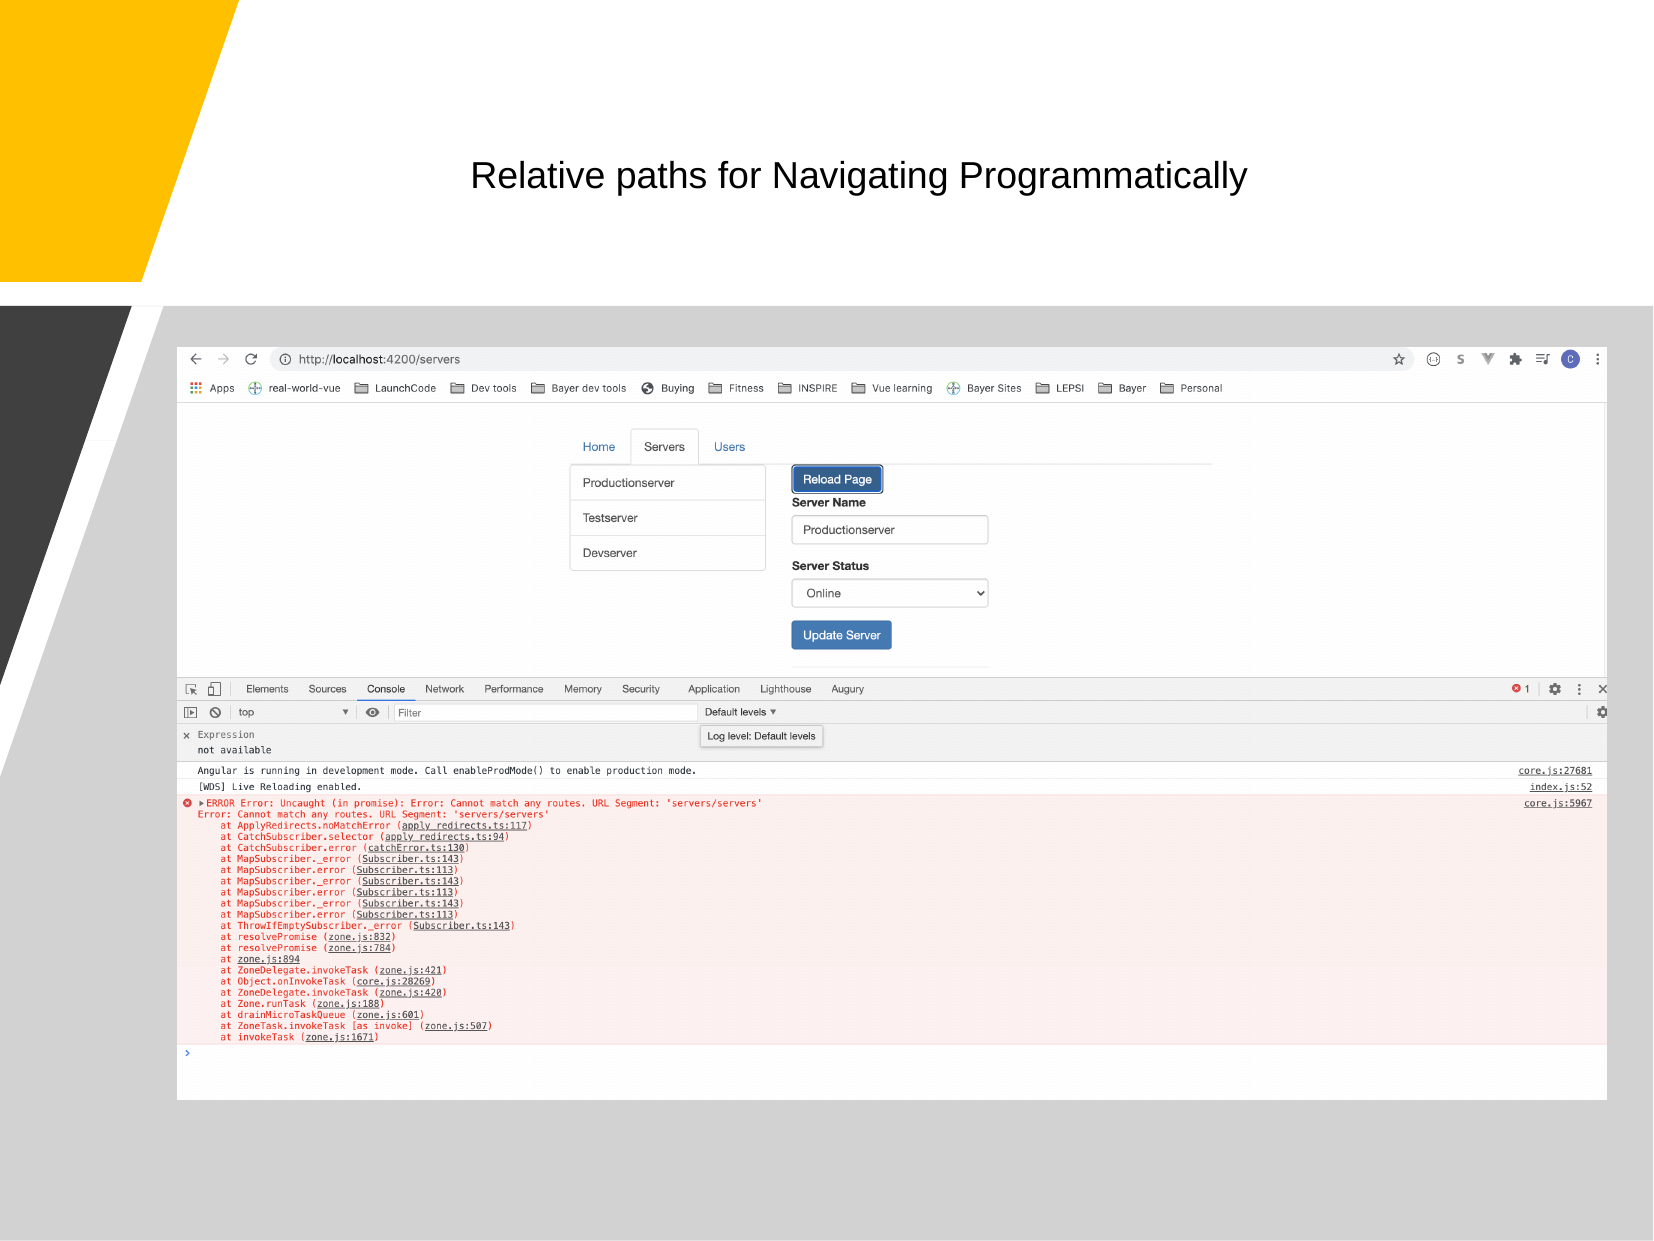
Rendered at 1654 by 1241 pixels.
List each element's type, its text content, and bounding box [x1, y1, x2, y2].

text_box [0, 0, 241, 283]
picture [177, 347, 1607, 1100]
text_box [0, 304, 134, 686]
title Relative paths for Navigating Programmatically [224, 66, 1495, 282]
text_box [0, 304, 1654, 1241]
